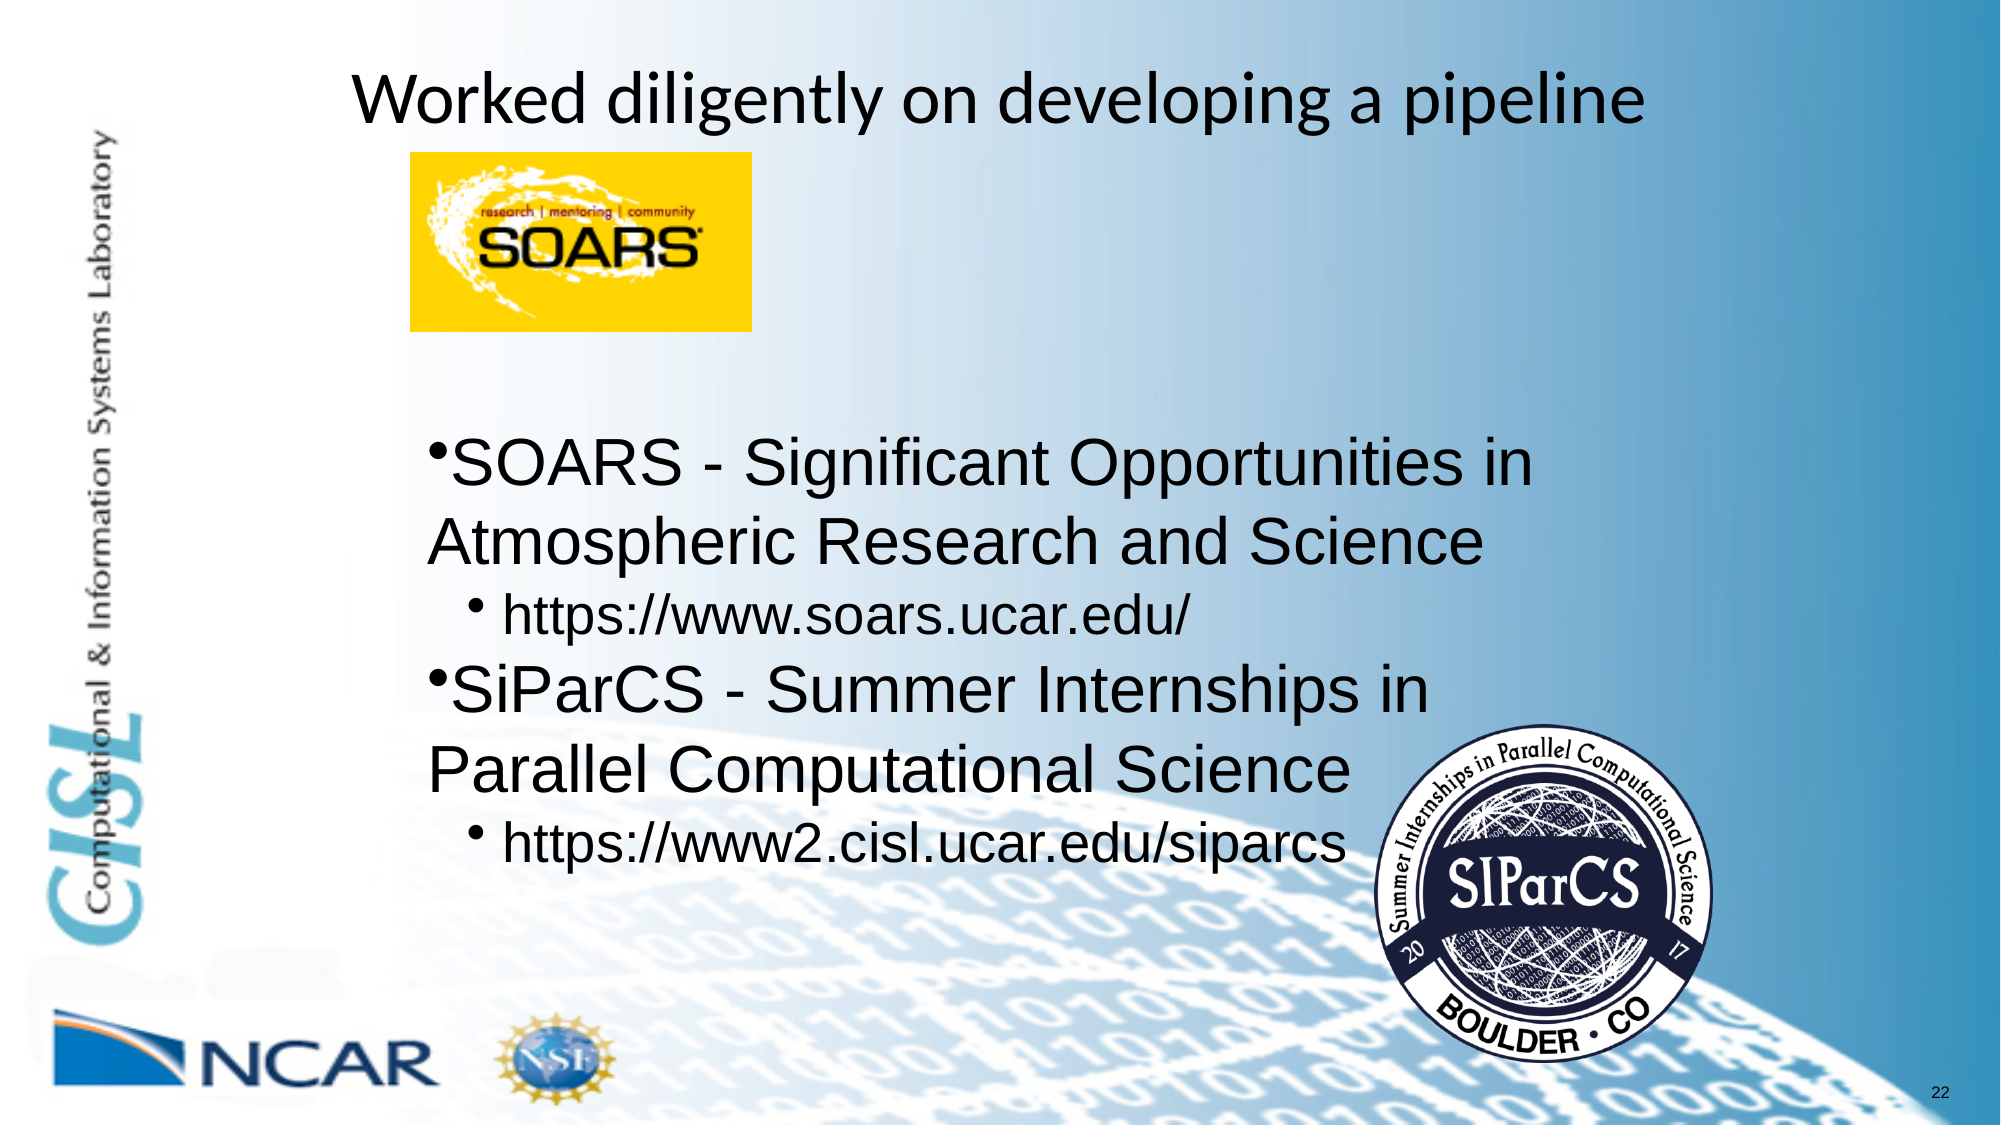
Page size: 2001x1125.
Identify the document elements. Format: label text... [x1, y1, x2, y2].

title Worked diligently on developing a pipeline [99, 0, 1900, 188]
picture [0, 0, 2001, 1125]
text_box SOARS - Significant Opportunities in Atmospheric Research and Science https://www.soars.ucar.edu/ SiParCS - Summer Internships in Parallel Computational Science https://www2.cisl.ucar.edu/siparcs [412, 133, 1687, 919]
